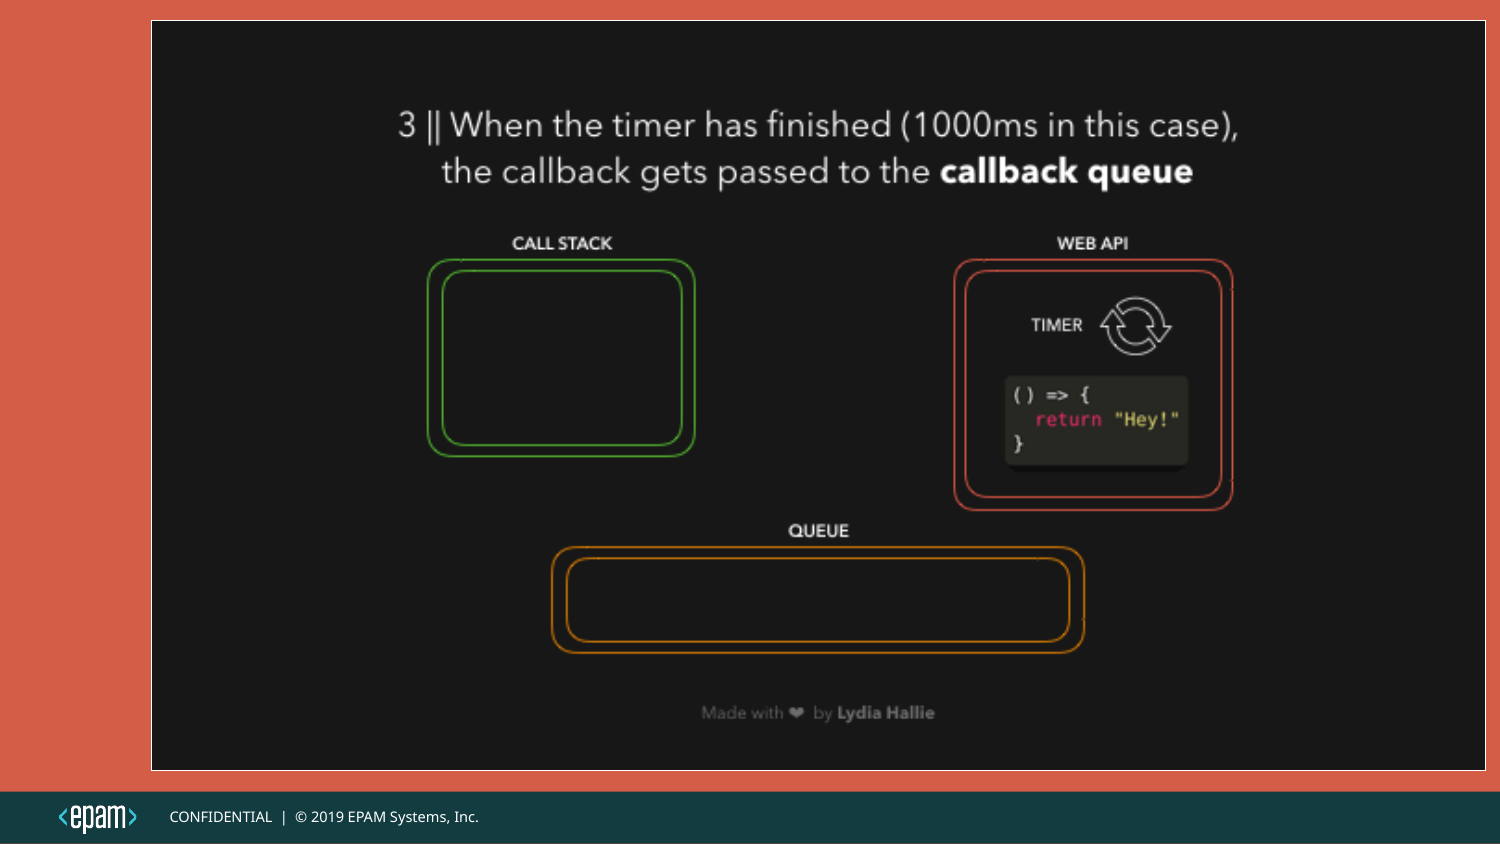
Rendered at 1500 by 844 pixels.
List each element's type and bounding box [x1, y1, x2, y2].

picture [151, 20, 1486, 771]
